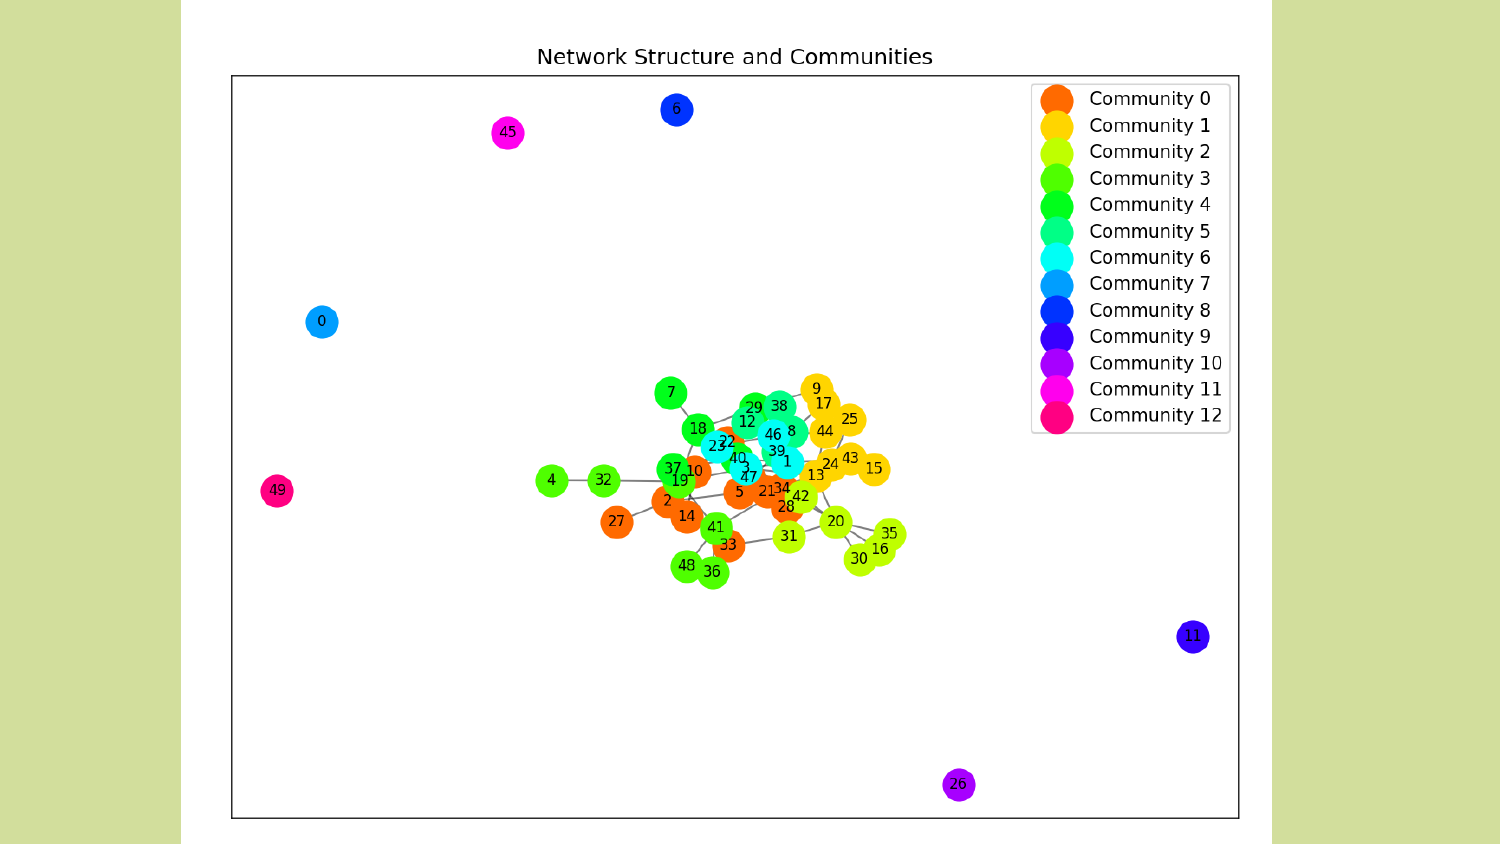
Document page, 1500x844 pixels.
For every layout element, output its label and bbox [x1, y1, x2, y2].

picture [180, 0, 1272, 844]
